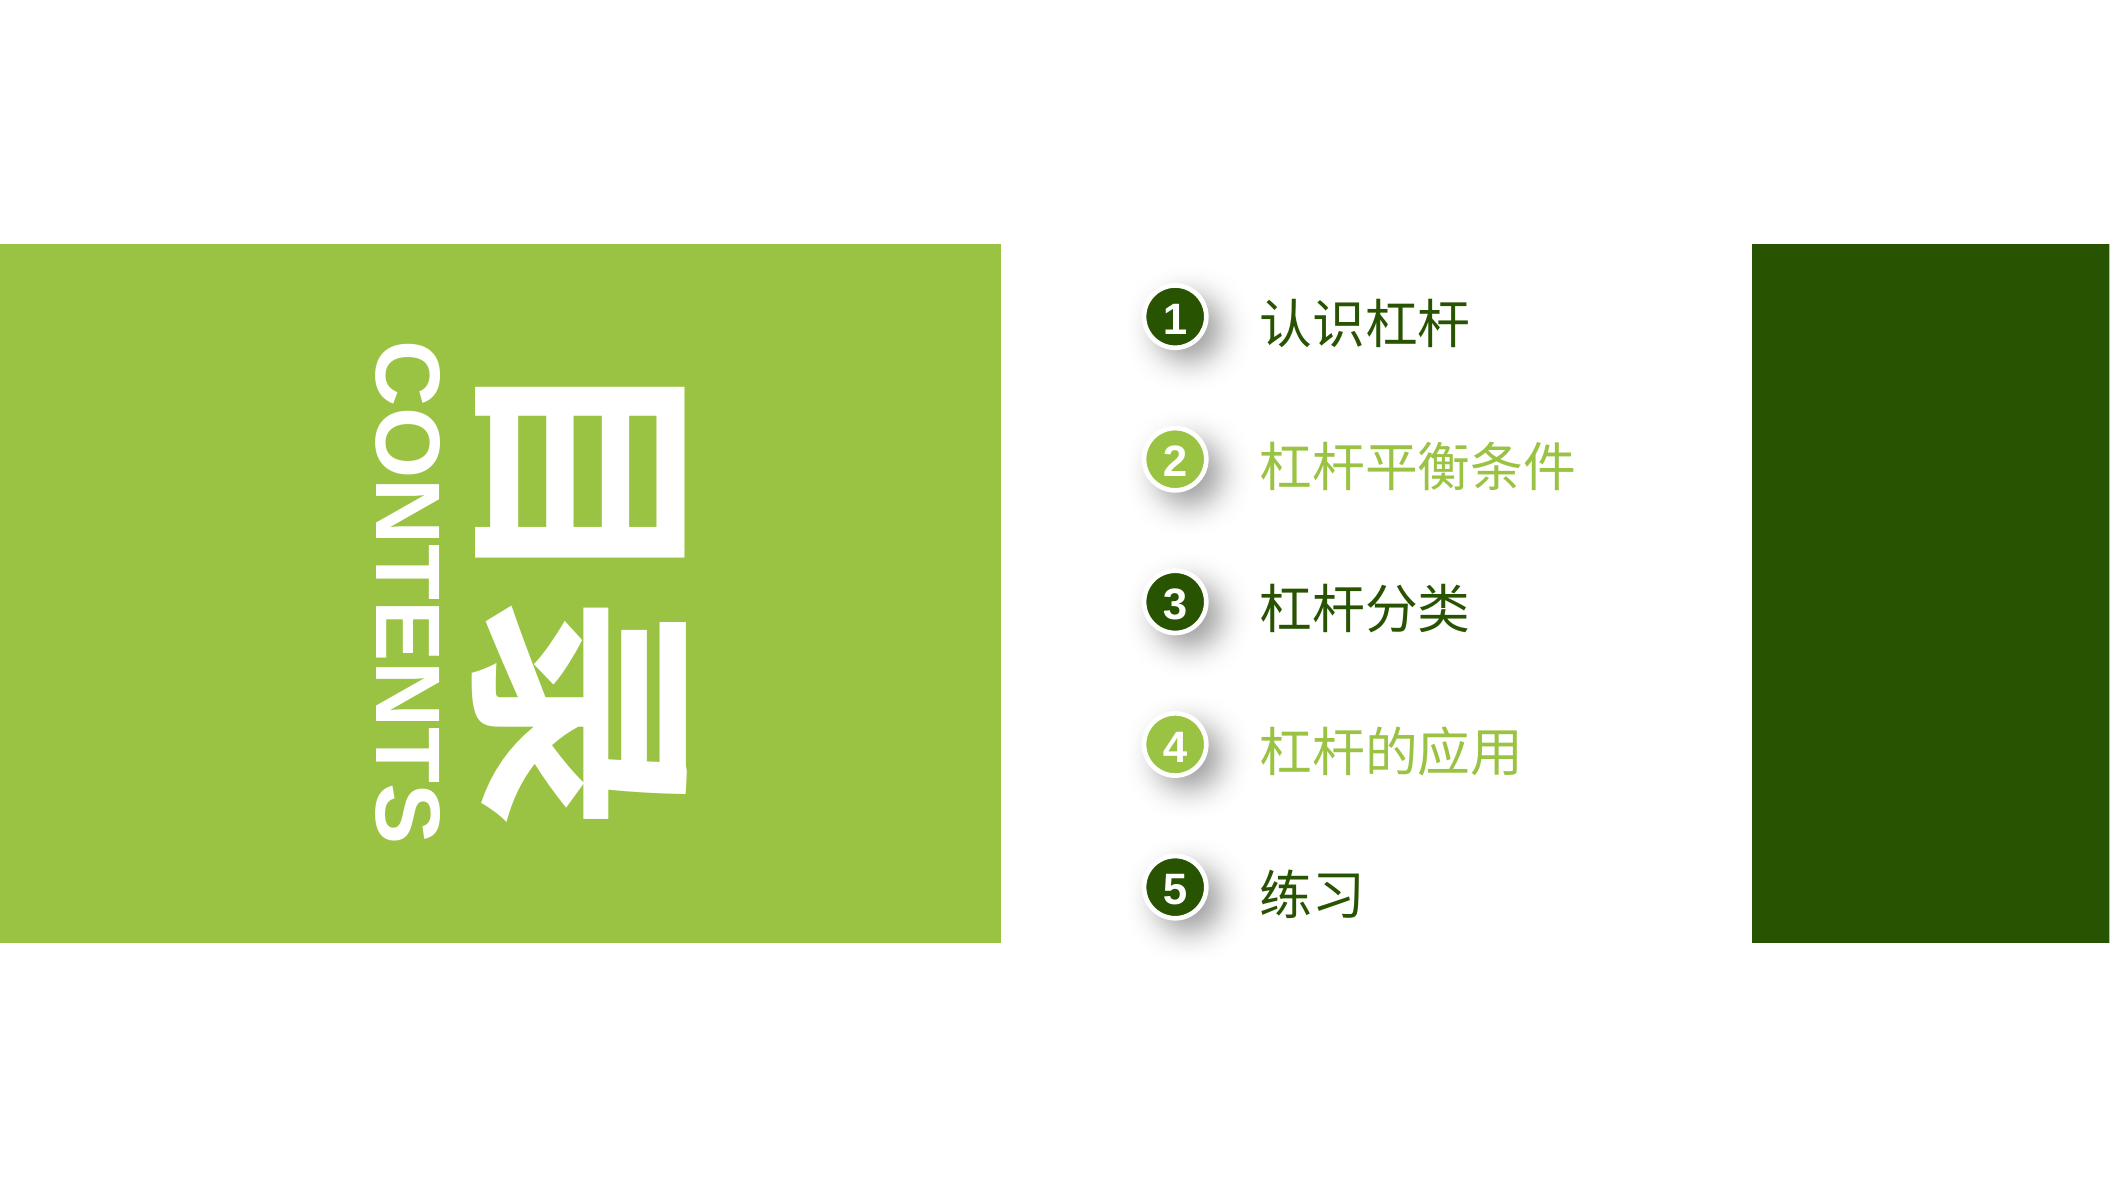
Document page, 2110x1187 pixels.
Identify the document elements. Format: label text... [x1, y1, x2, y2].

text_box 2 [1142, 427, 1208, 492]
text_box 目录 [445, 281, 736, 905]
text_box 4 [1142, 712, 1208, 777]
text_box [1751, 243, 2110, 943]
text_box 5 [1142, 854, 1208, 920]
text_box 3 [1142, 569, 1208, 635]
text_box CONTENTS [358, 322, 469, 864]
text_box 1 [1142, 284, 1208, 349]
text_box [0, 243, 1001, 943]
